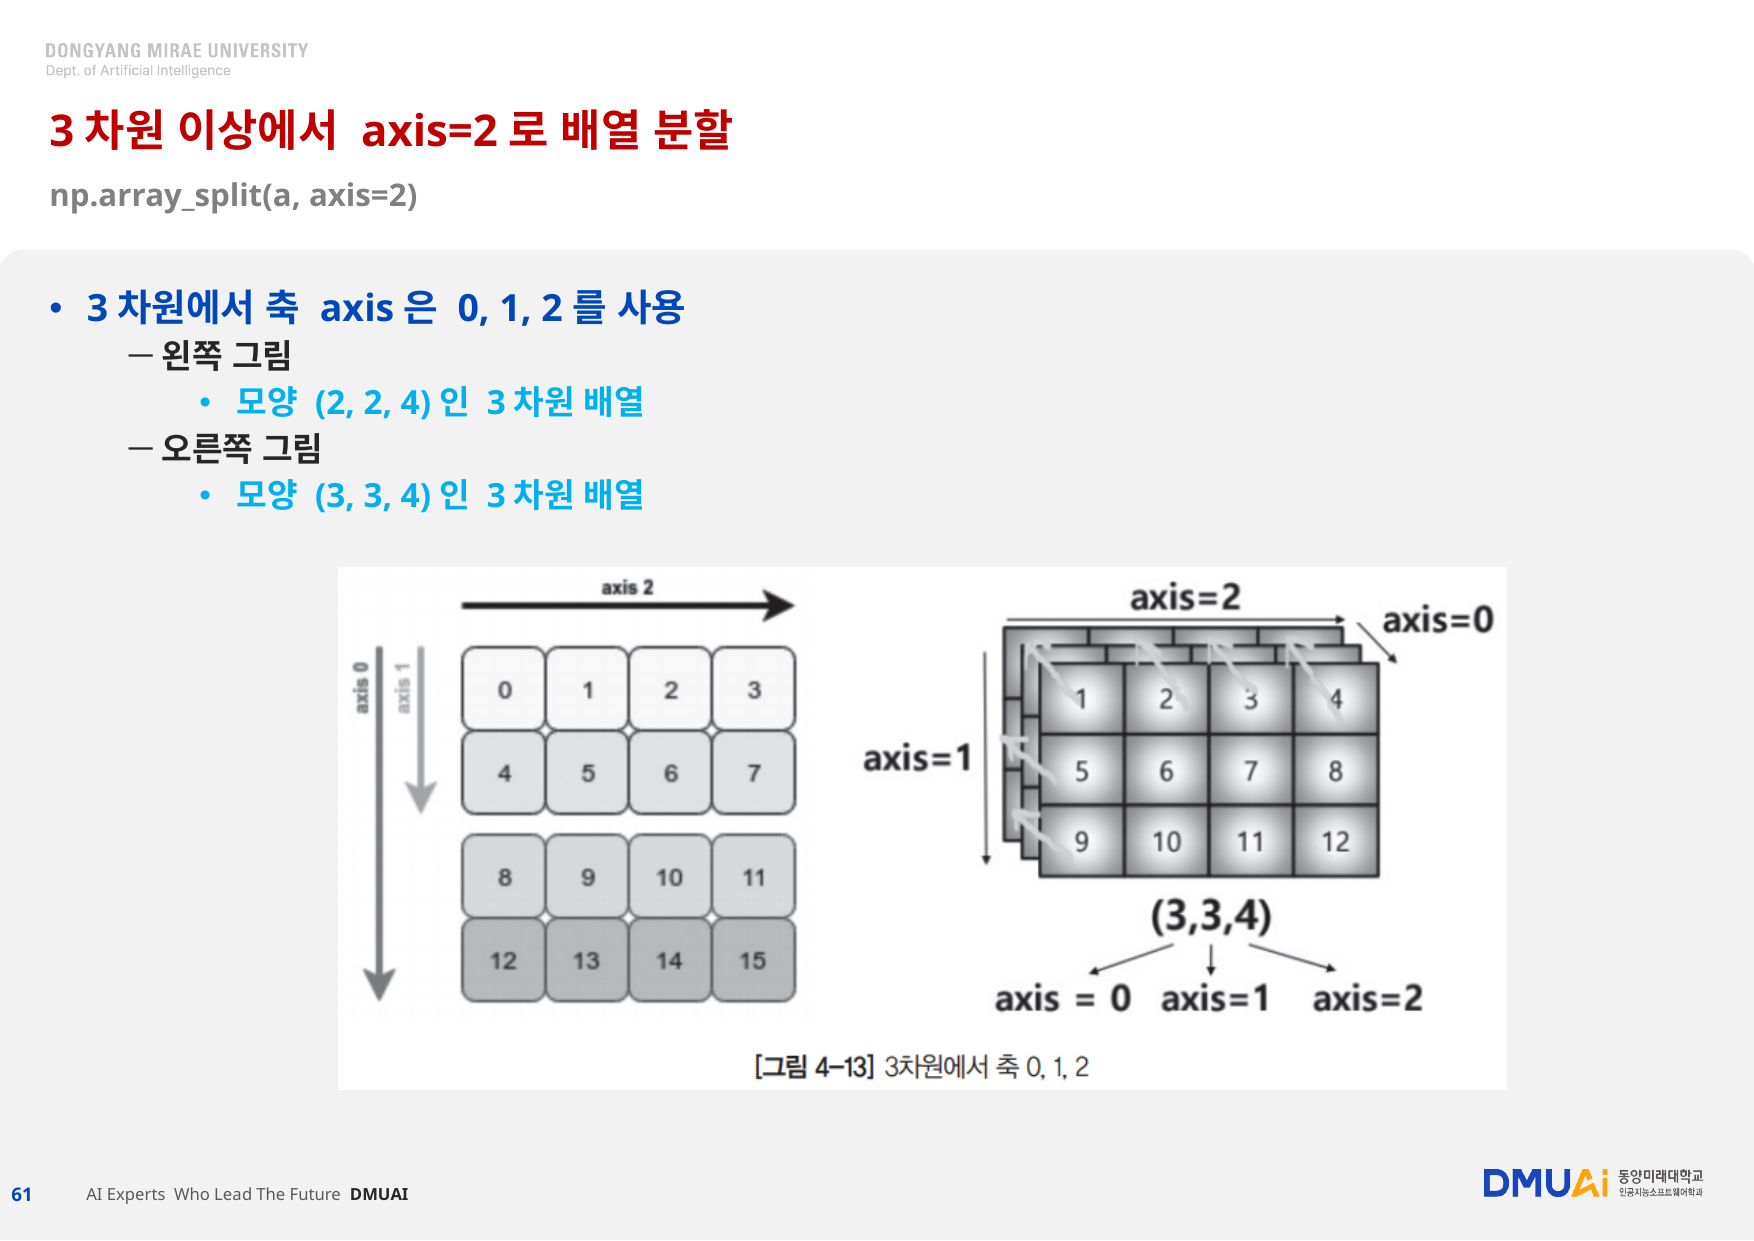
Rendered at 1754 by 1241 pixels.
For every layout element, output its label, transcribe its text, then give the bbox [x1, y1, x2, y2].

title 3차원 이상에서 axis=2로 배열 분할 [34, 101, 1754, 157]
list np.array_split(a, axis=2) [34, 171, 1754, 222]
picture [1484, 1169, 1703, 1197]
list 3차원에서 축 axis은 0, 1, 2를 사용 왼쪽 그림 모양 (2, 2, 4)인 3차원 배열 오른쪽 그림 모양 (3, 3, 4)인 3차원 배열 [34, 281, 1703, 1116]
picture [46, 43, 308, 78]
picture [338, 567, 1507, 1090]
